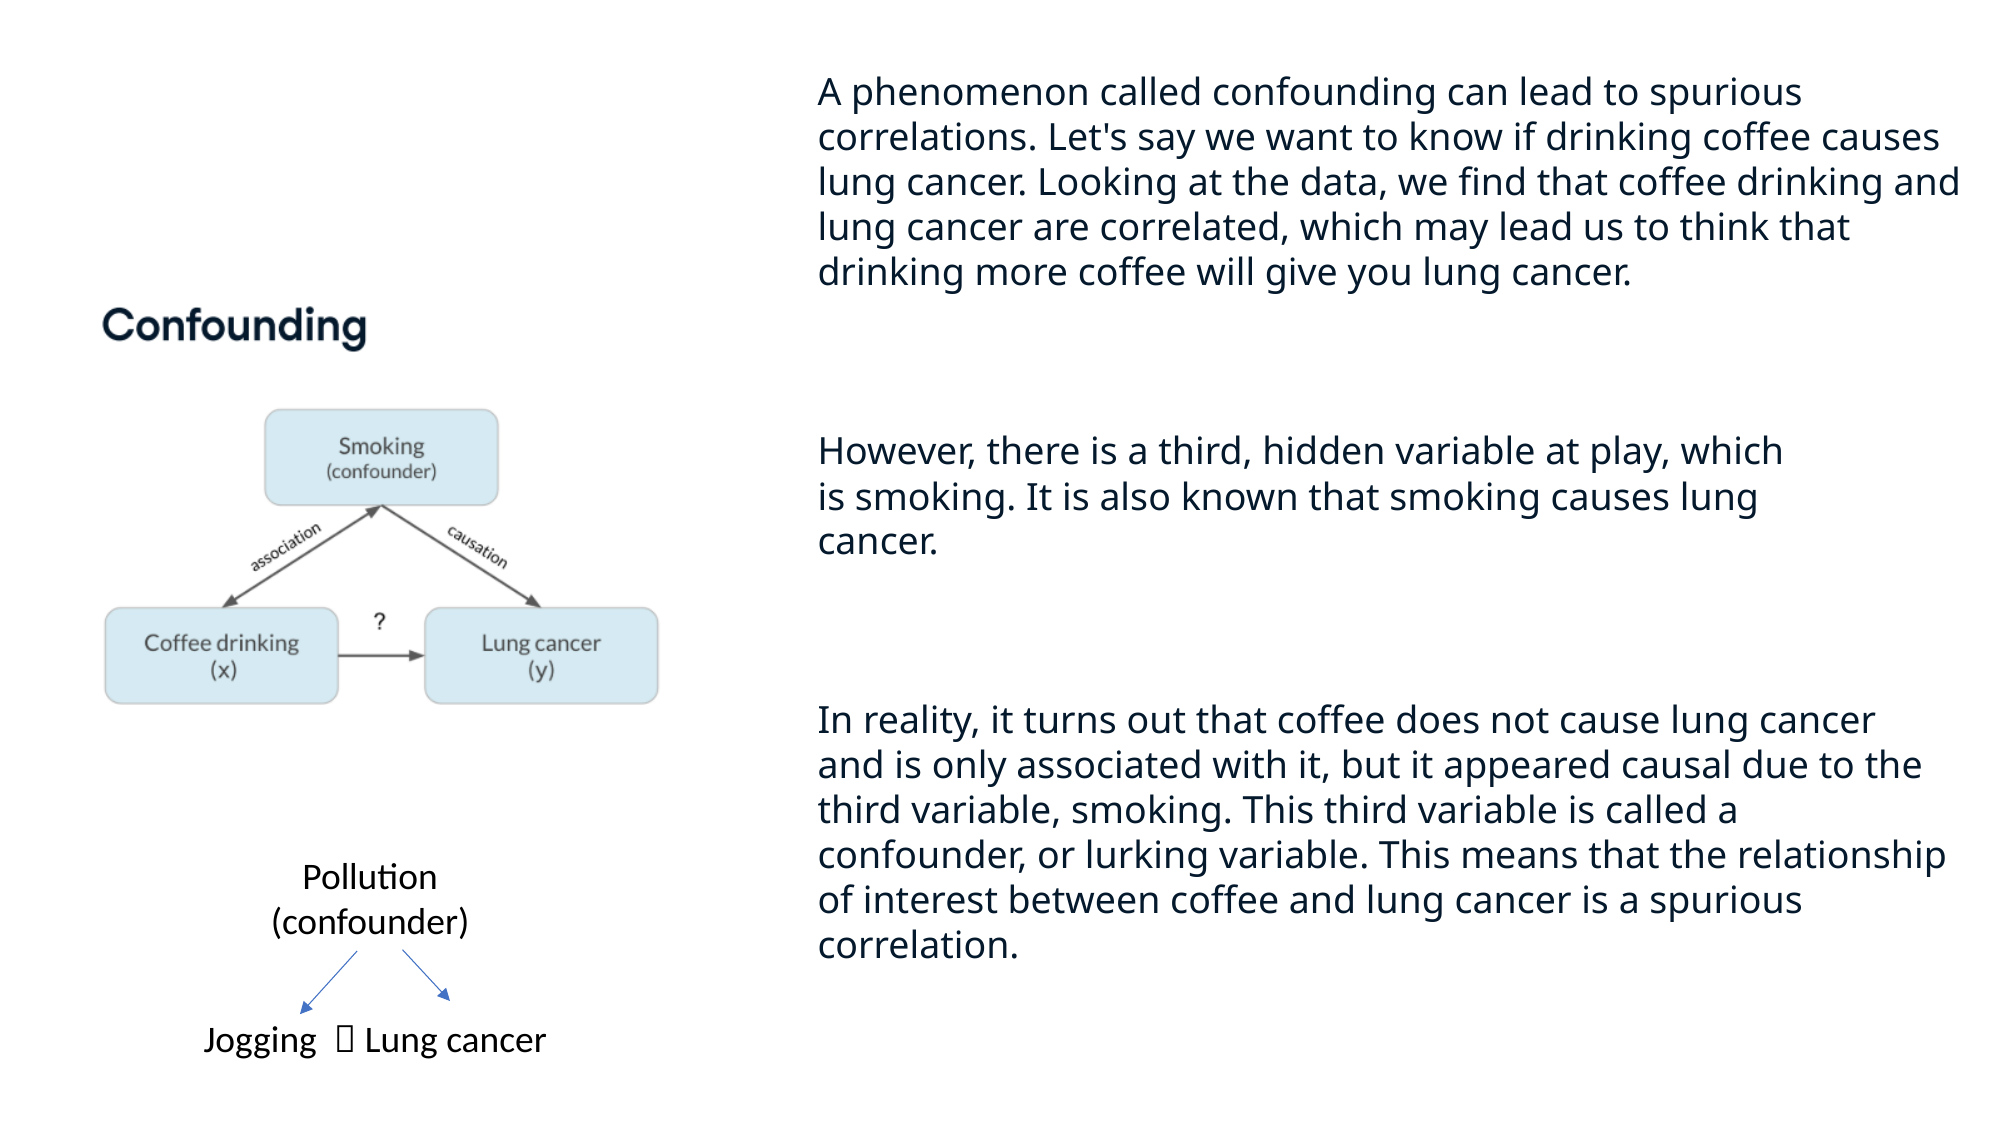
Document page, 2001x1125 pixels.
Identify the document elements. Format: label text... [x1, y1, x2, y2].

text_box However, there is a third, hidden variable at play, which is smoking. It is also known that smoking causes lung cancer. [802, 420, 1803, 570]
text_box In reality, it turns out that coffee does not cause lung cancer and is only associated with it, but it appeared causal due to the third variable, smoking. This third variable is called a confounder, or lurking variable. This means that the relationship of interest between coffee and lung cancer is a spurious correlation. [802, 688, 1967, 974]
text_box Jogging  Lung cancer [188, 1007, 589, 1068]
text_box Pollution (confounder) [256, 844, 485, 950]
text_box A phenomenon called confounding can lead to spurious correlations. Let's say we want to know if drinking coffee causes lung cancer. Looking at the data, we find that coffee drinking and lung cancer are correlated, which may lead us to think that drinking more coffee will give you lung cancer. [802, 60, 1984, 301]
picture [85, 299, 692, 730]
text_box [402, 949, 450, 1001]
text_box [299, 950, 358, 1015]
